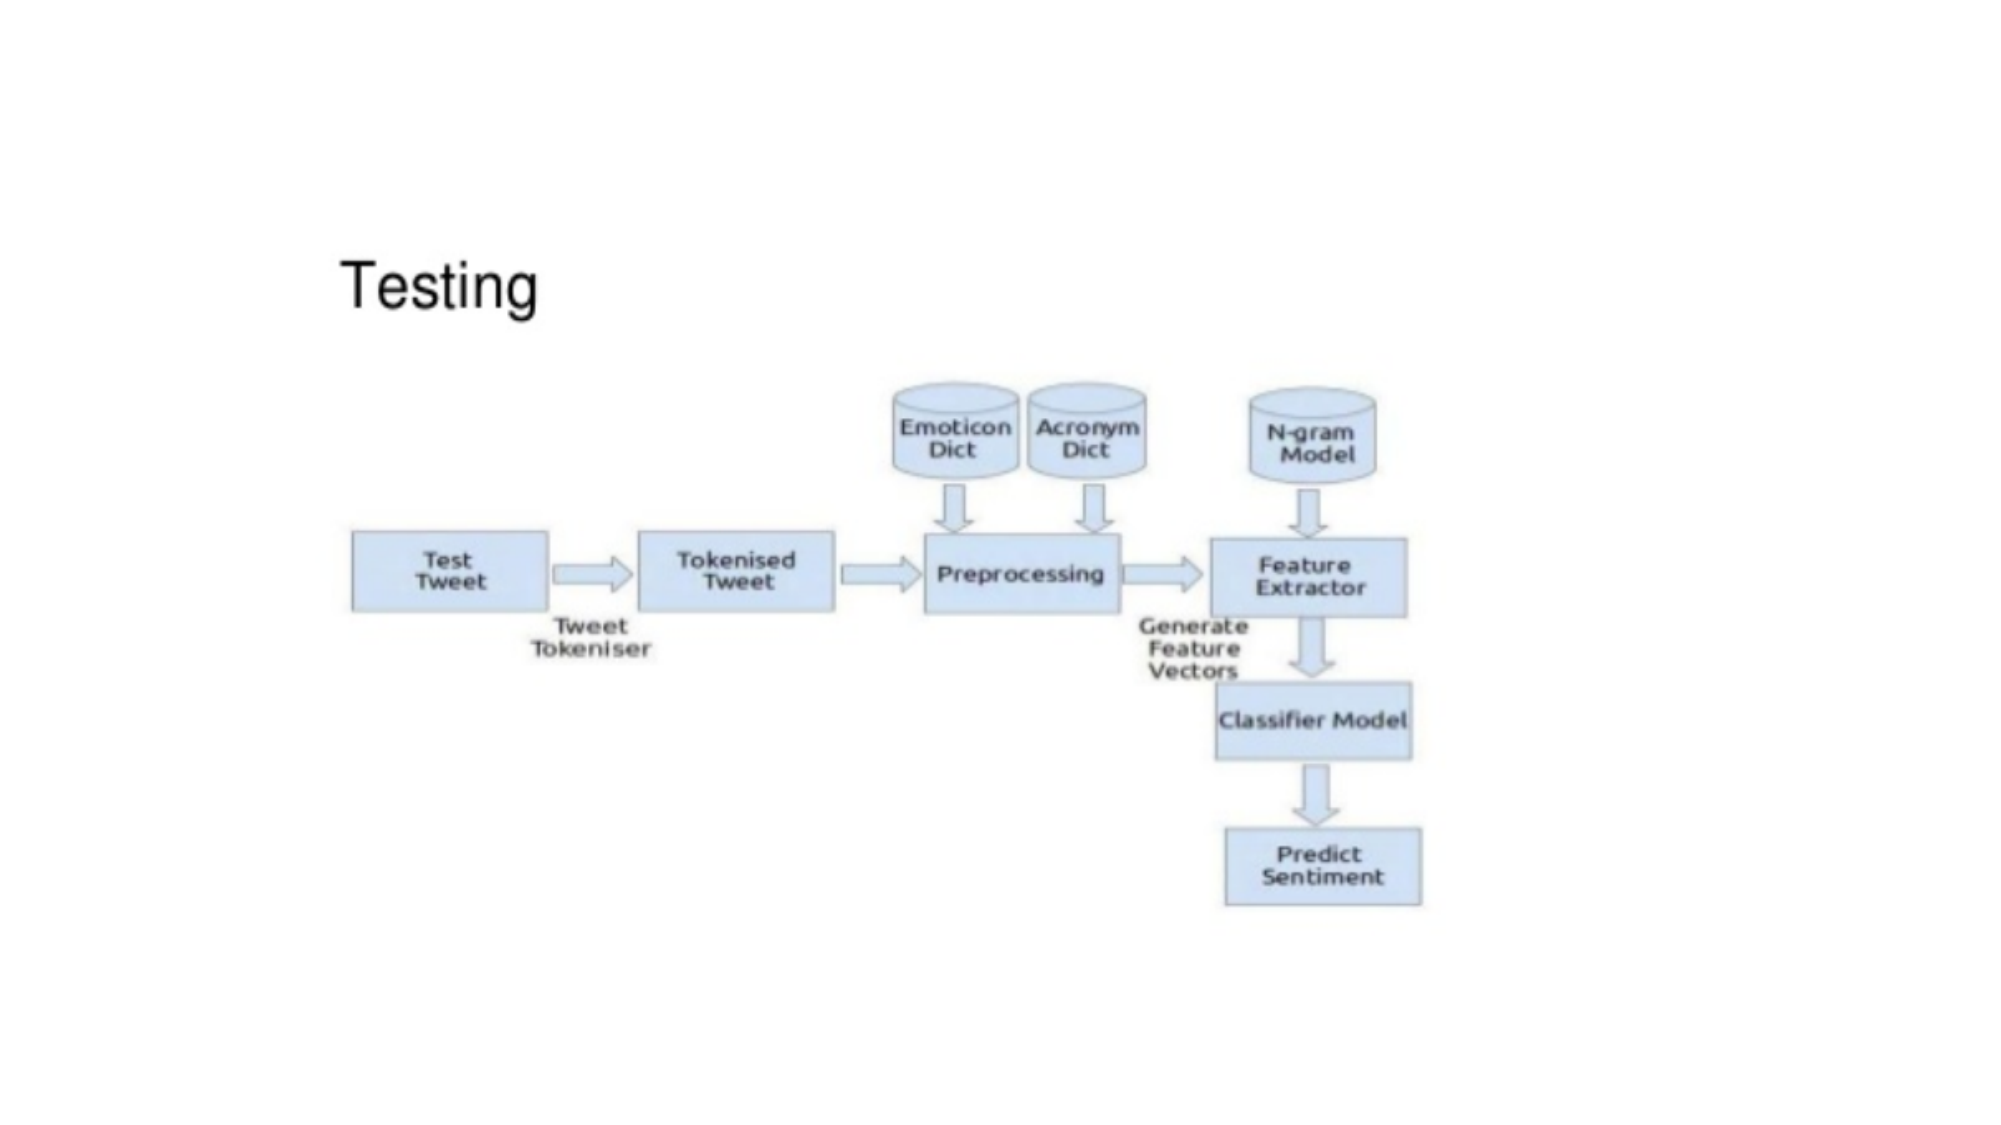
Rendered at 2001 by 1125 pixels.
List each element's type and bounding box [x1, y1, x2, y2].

list [286, 189, 1606, 1014]
